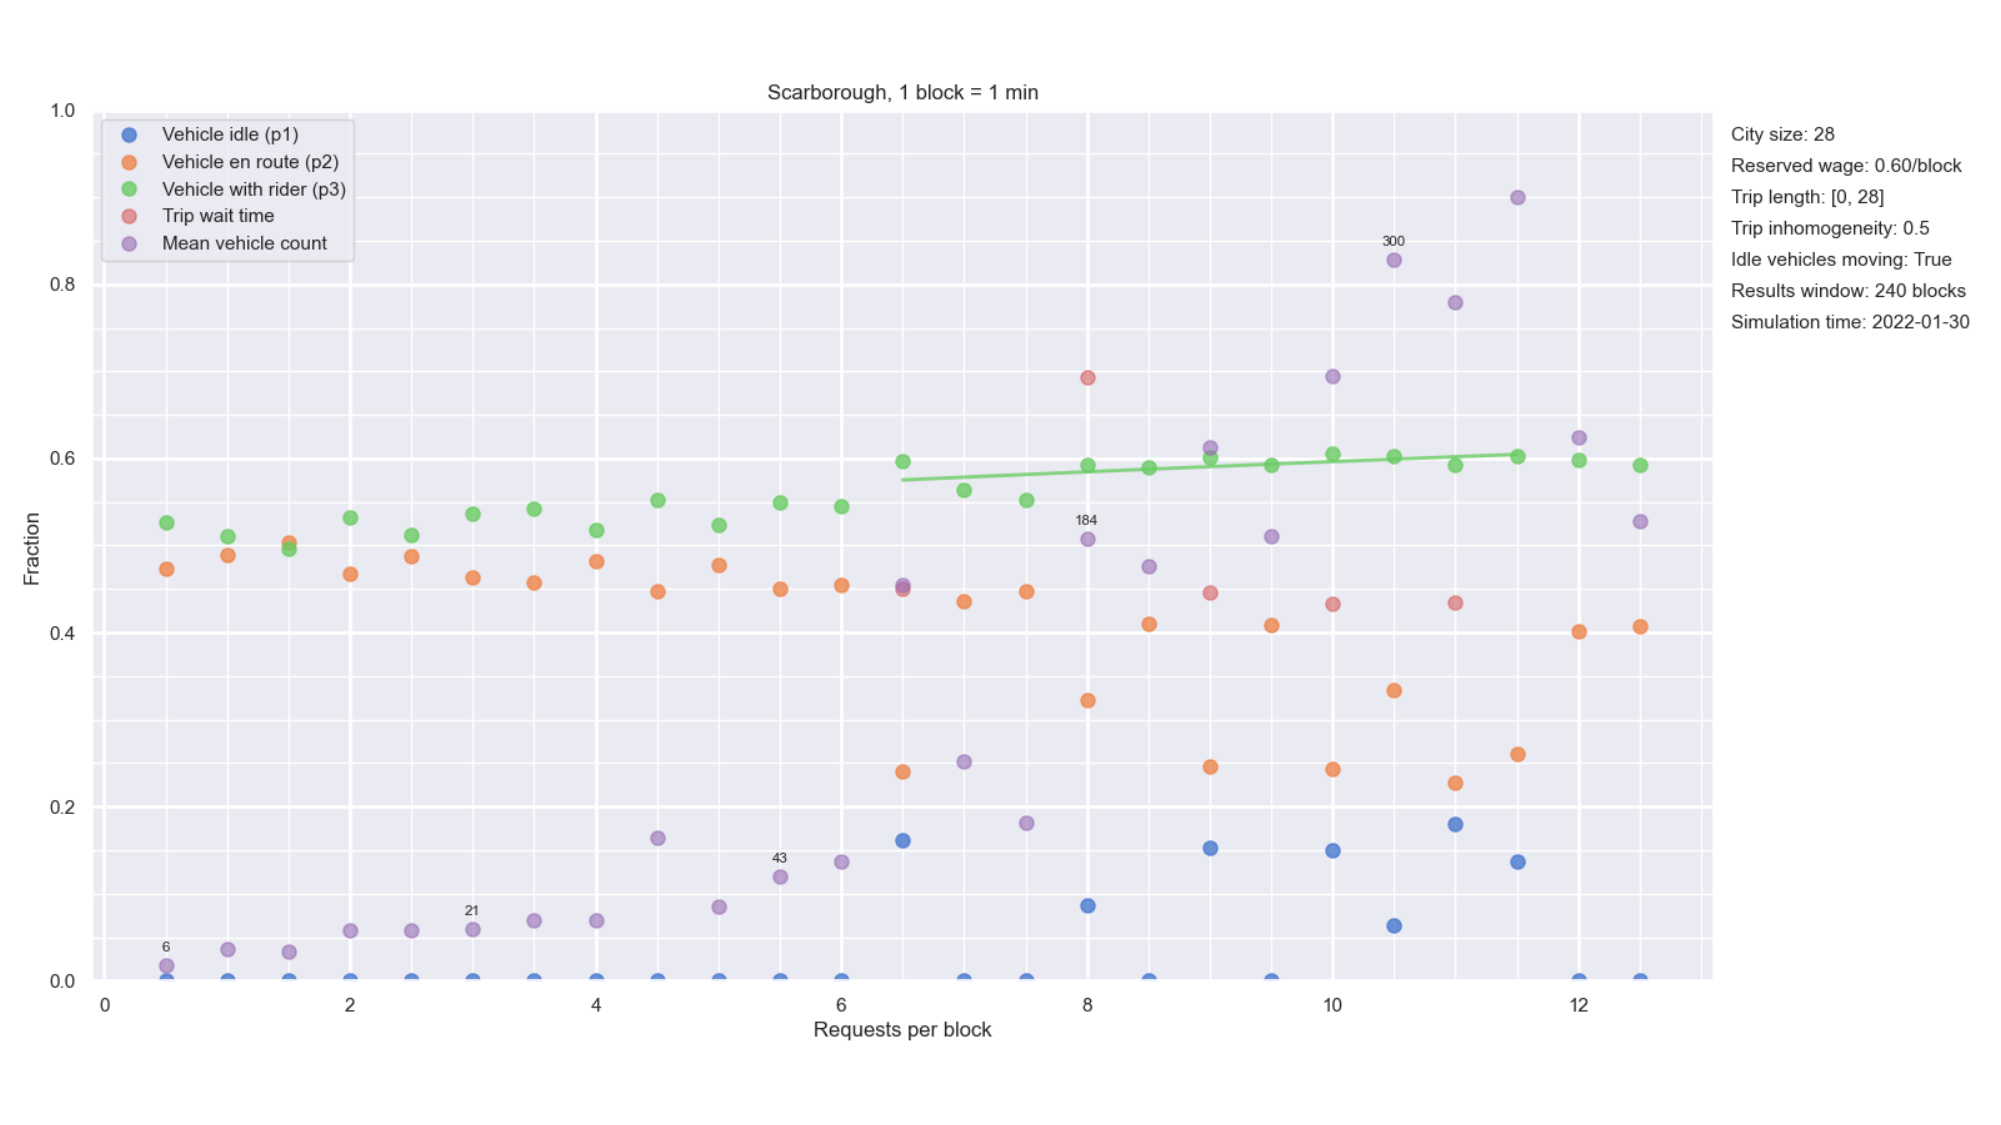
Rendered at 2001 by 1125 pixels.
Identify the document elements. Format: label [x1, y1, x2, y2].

picture [0, 62, 2000, 1063]
